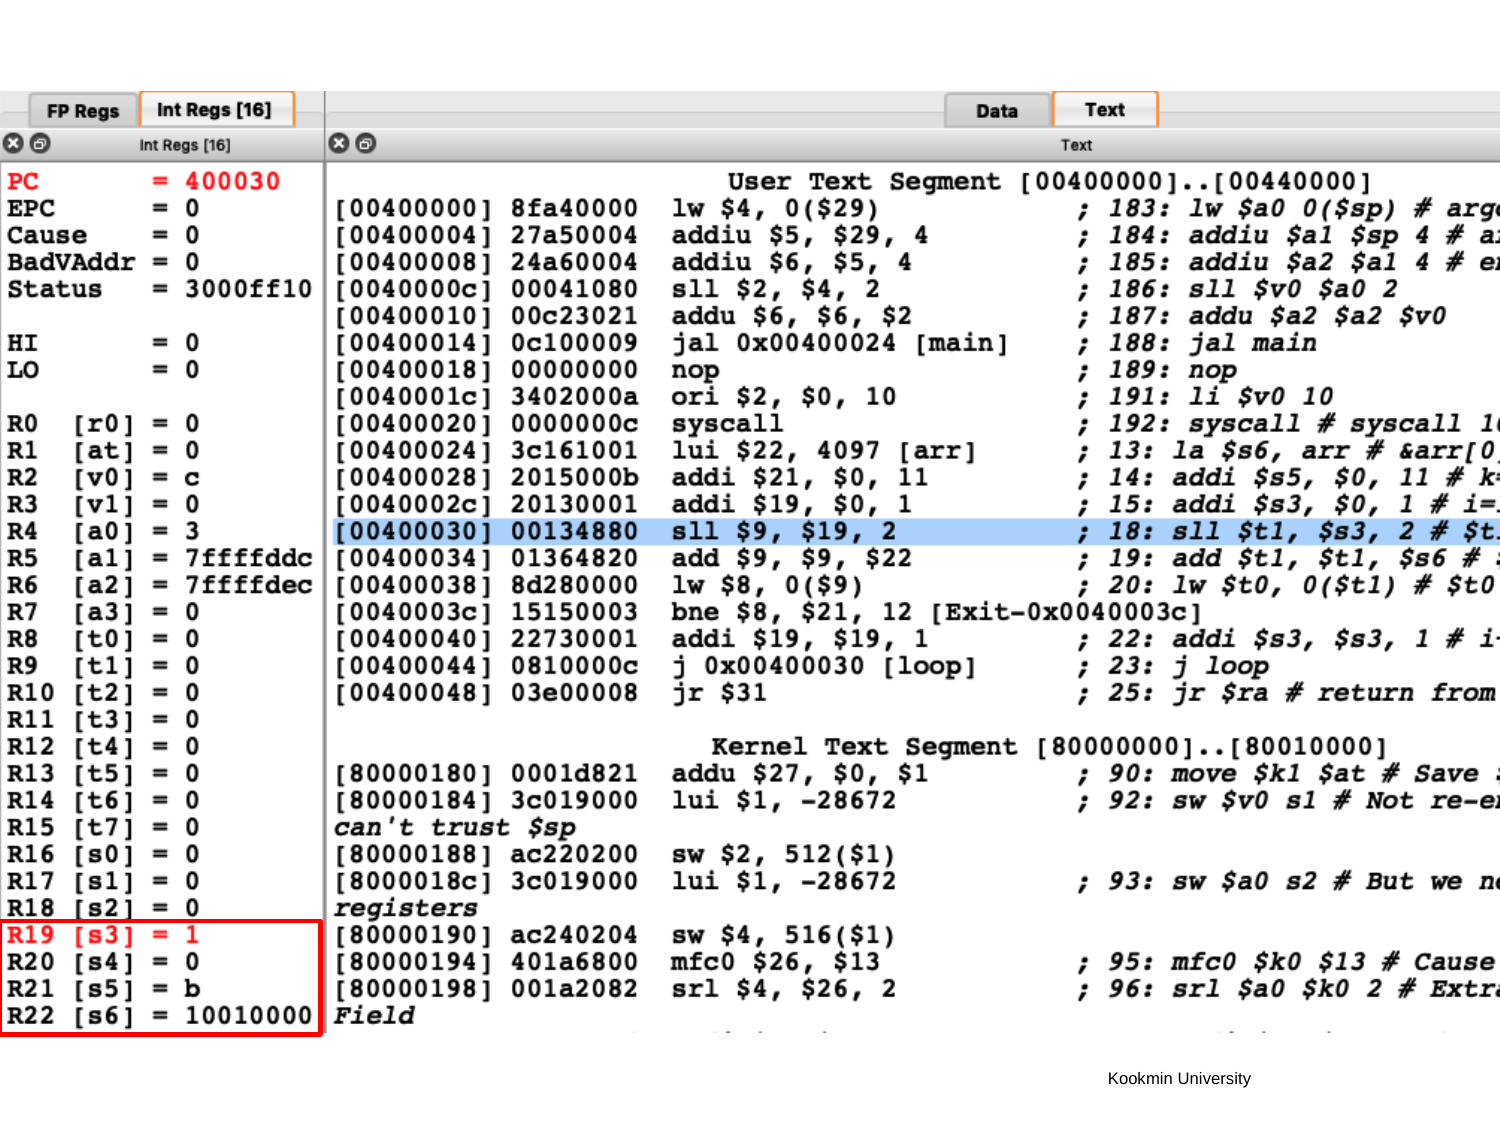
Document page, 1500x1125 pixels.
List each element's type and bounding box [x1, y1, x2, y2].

picture [0, 91, 1500, 1034]
